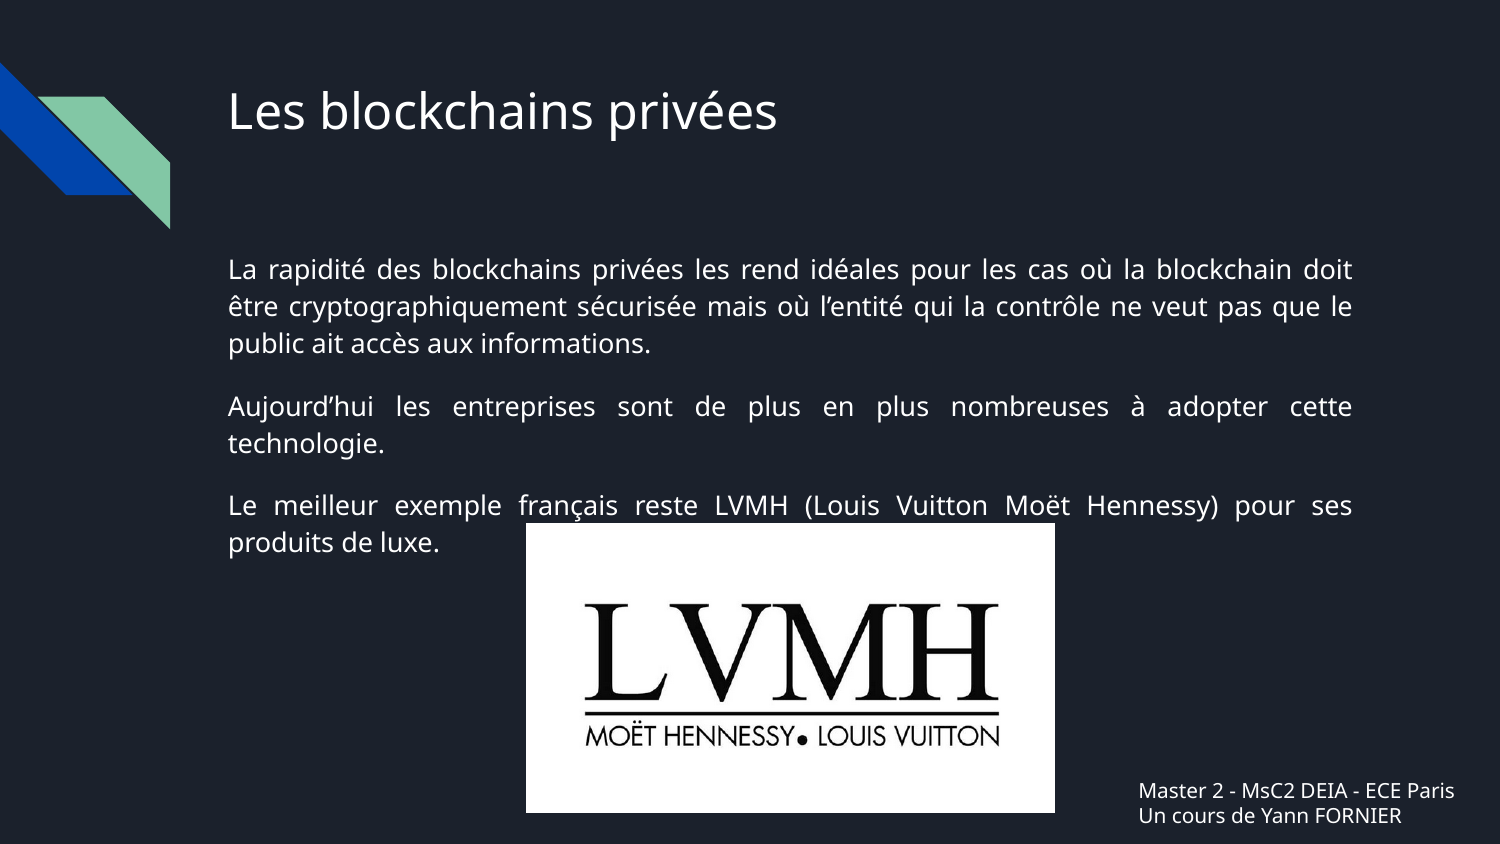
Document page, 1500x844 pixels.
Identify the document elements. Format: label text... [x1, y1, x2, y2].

title Les blockchains privées [212, 64, 1368, 215]
list La rapidité des blockchains privées les rend idéales pour les cas où la blockchain doit être cryptographiquement sécurisée mais où l’entité qui la contrôle ne veut pas que le public ait accès aux informations. Aujourd’hui les entreprises sont de plus en plus nombreuses à adopter cette technologie. Le meilleur exemple français reste LVMH (Louis Vuitton Moët Hennessy) pour ses produits de luxe. [212, 232, 1368, 538]
picture [525, 523, 1055, 813]
text_box Master 2 - MsC2 DEIA - ECE Paris Un cours de Yann FORNIER [1123, 762, 1500, 843]
